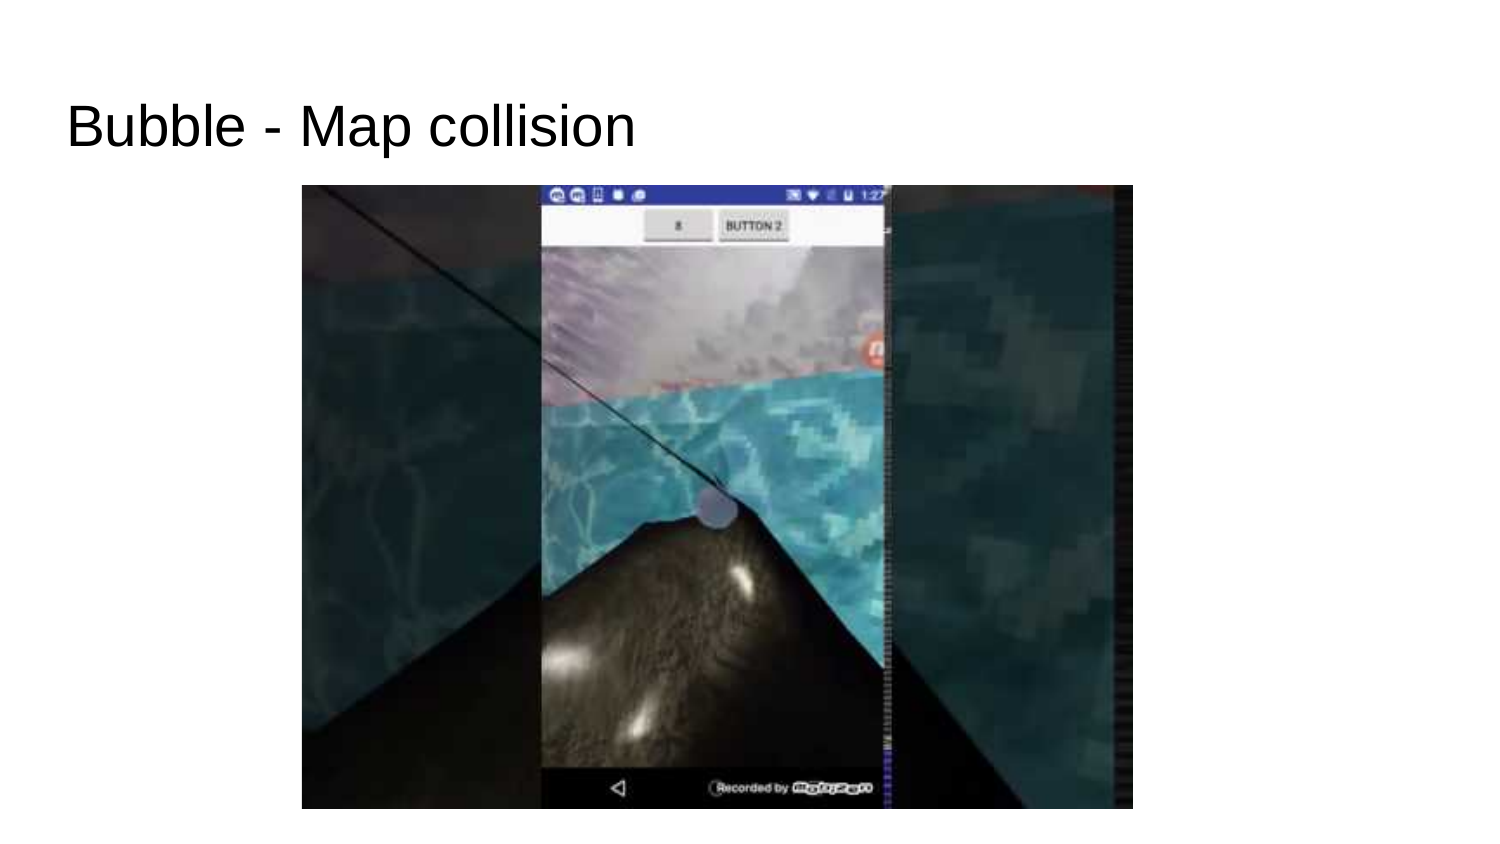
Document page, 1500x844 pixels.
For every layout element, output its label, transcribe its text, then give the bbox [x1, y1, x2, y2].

title Bubble - Map collision [51, 72, 1449, 167]
text_box [301, 185, 1133, 809]
